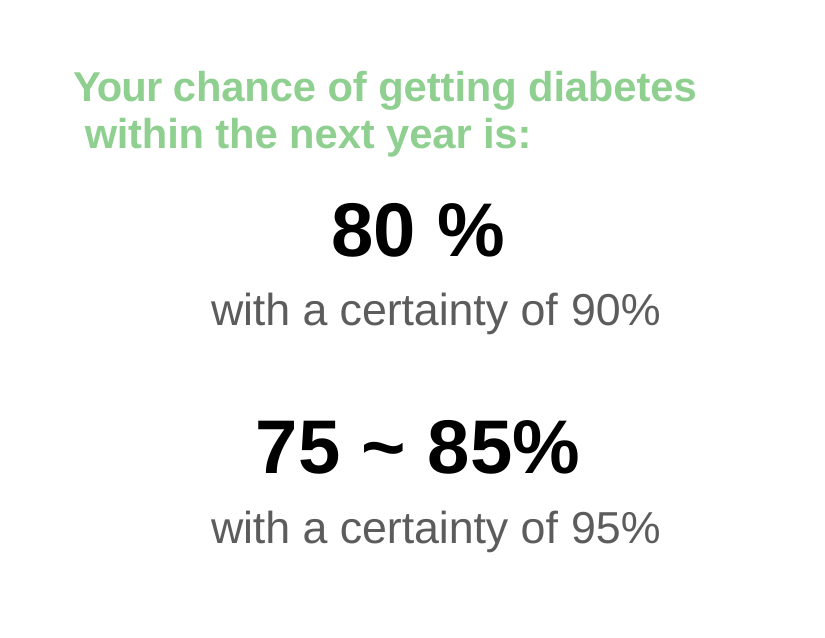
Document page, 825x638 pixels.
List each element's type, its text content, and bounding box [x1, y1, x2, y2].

text_box Your chance of getting diabetes within the next year is: [71, 56, 703, 157]
title 80 % with a certainty of 90% [209, 160, 664, 335]
text_box 75 ~ 85% with a certainty of 95% [208, 377, 664, 553]
